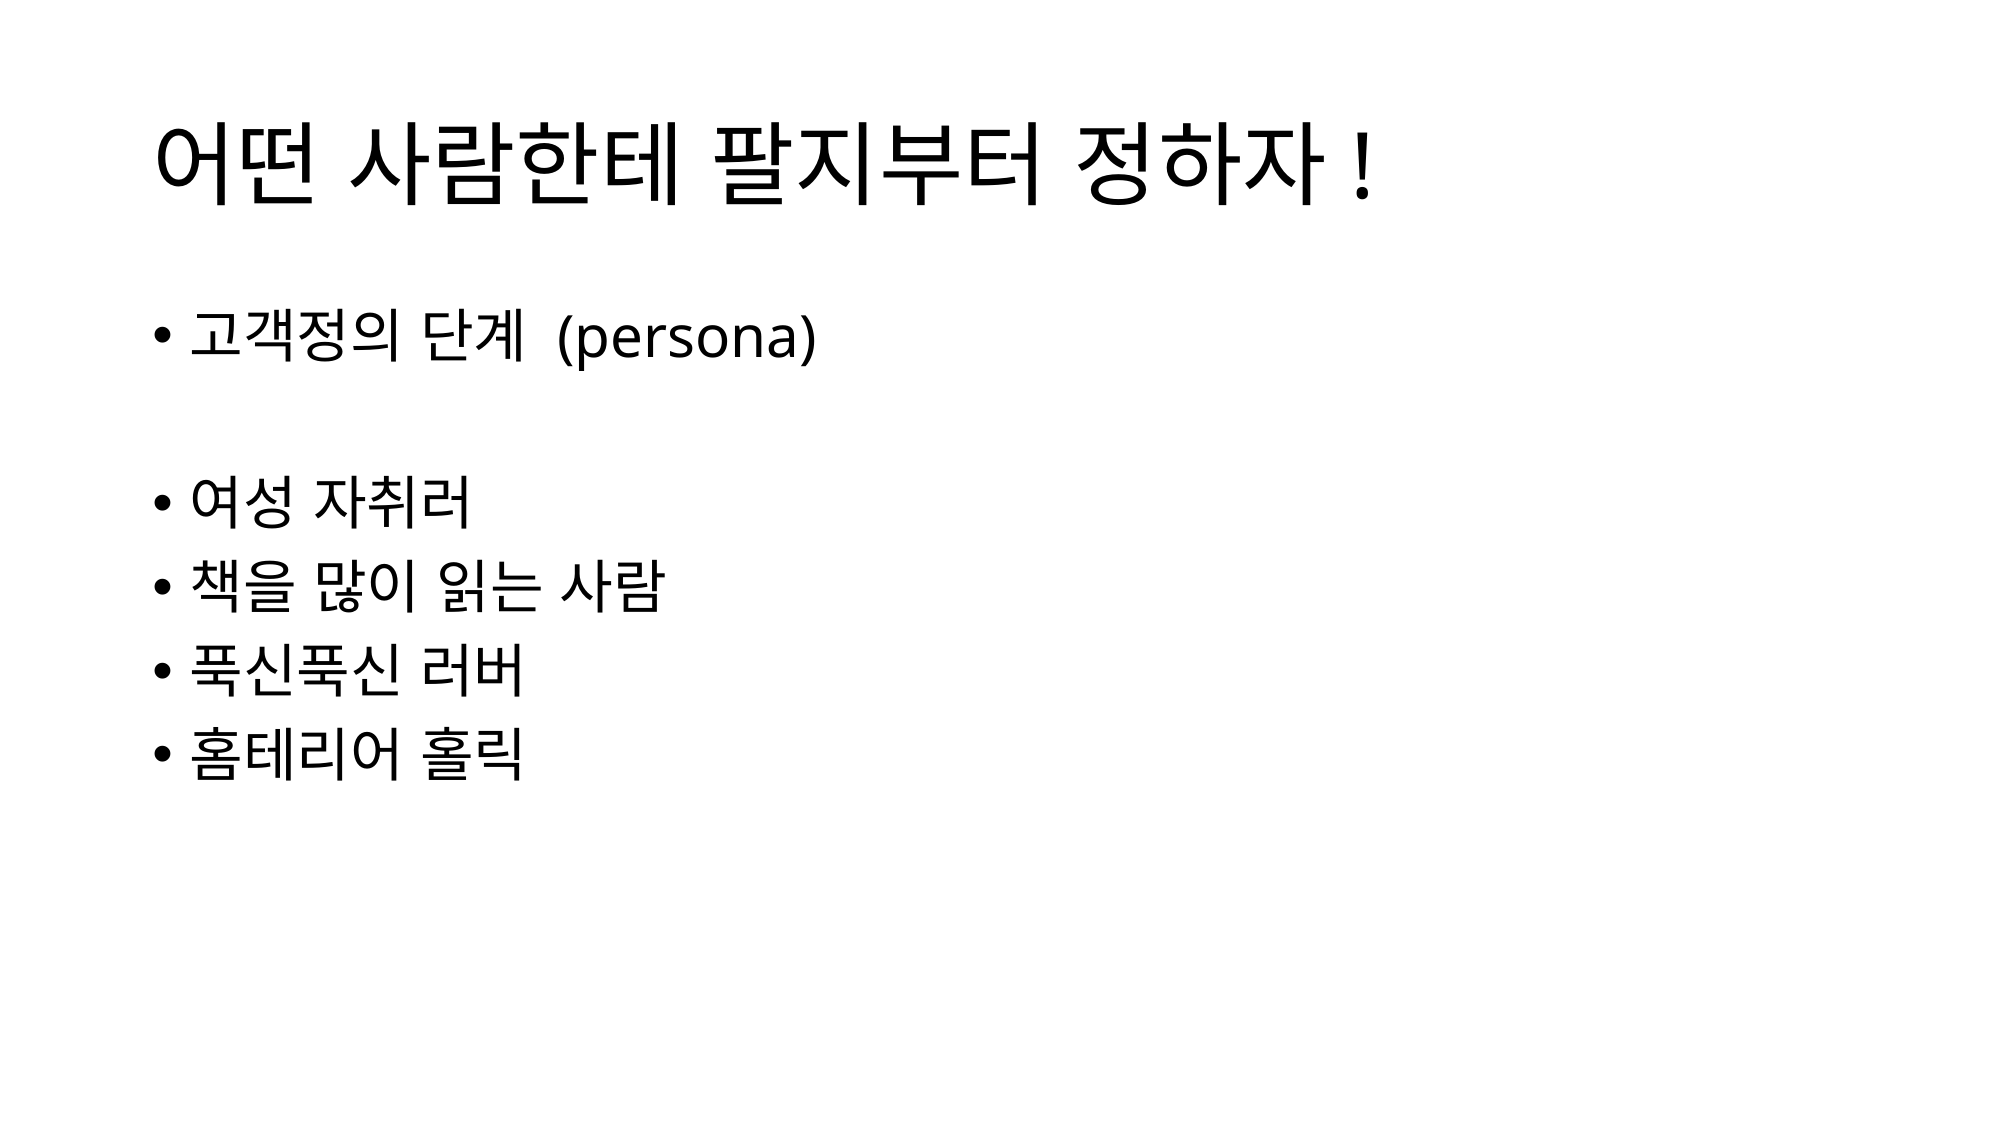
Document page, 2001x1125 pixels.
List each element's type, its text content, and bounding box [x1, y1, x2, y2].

list 고객정의 단계 (persona) 여성 자취러 책을 많이 읽는 사람 푹신푹신 러버 홈테리어 홀릭 [137, 299, 1863, 1014]
title 어떤 사람한테 팔지부터 정하자! [137, 59, 1863, 278]
